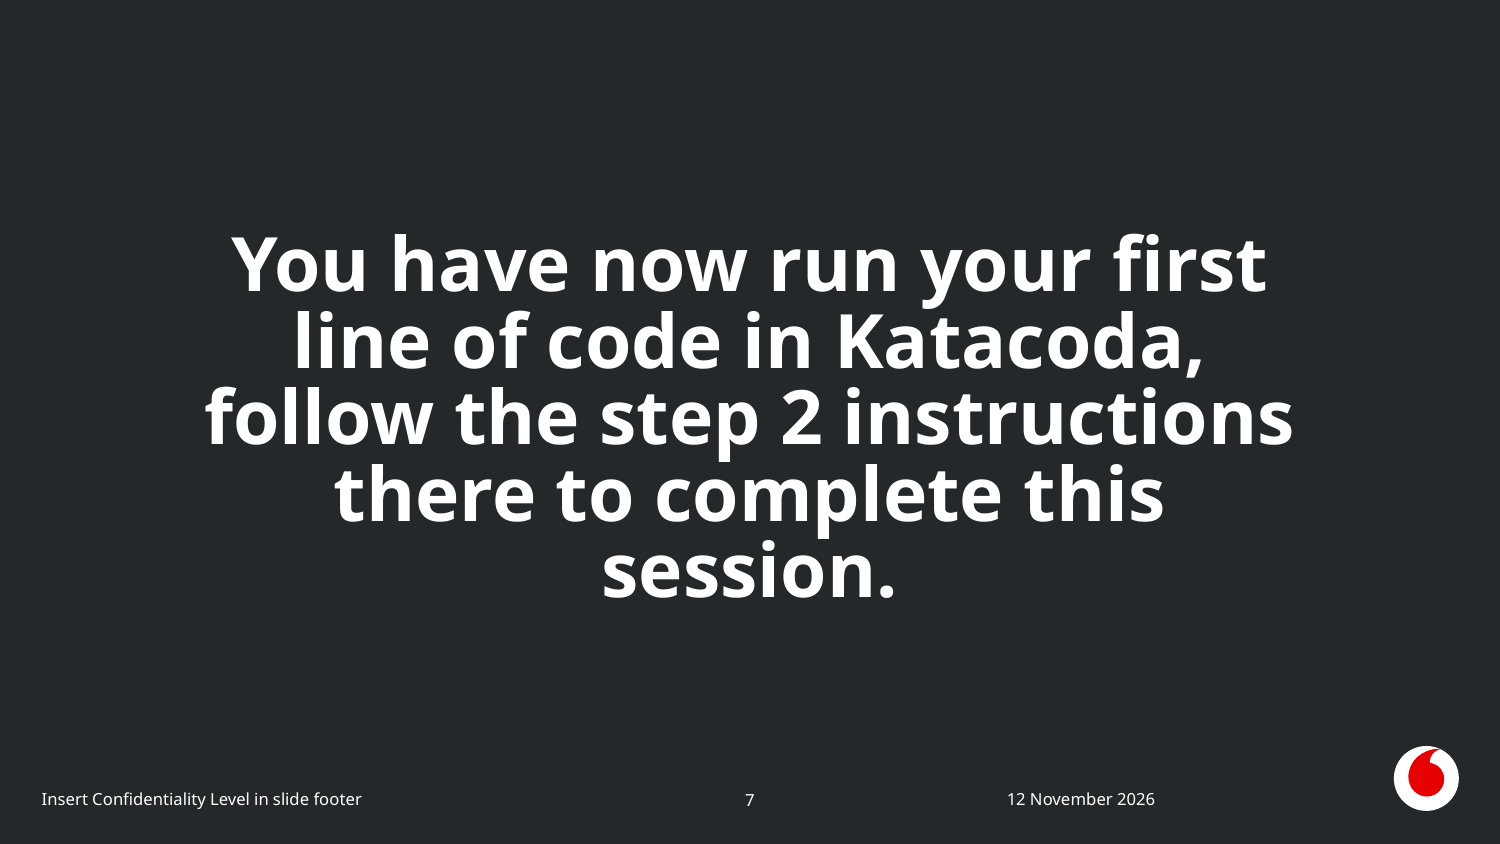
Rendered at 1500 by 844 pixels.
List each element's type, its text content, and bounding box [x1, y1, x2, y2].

slide_number 7 [716, 773, 784, 813]
footer Insert Confidentiality Level in slide footer [41, 772, 385, 813]
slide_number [1006, 772, 1357, 813]
title You have now run your first line of code in Katacoda, follow the step 2 instructions there to complete this session. [188, 303, 1311, 540]
